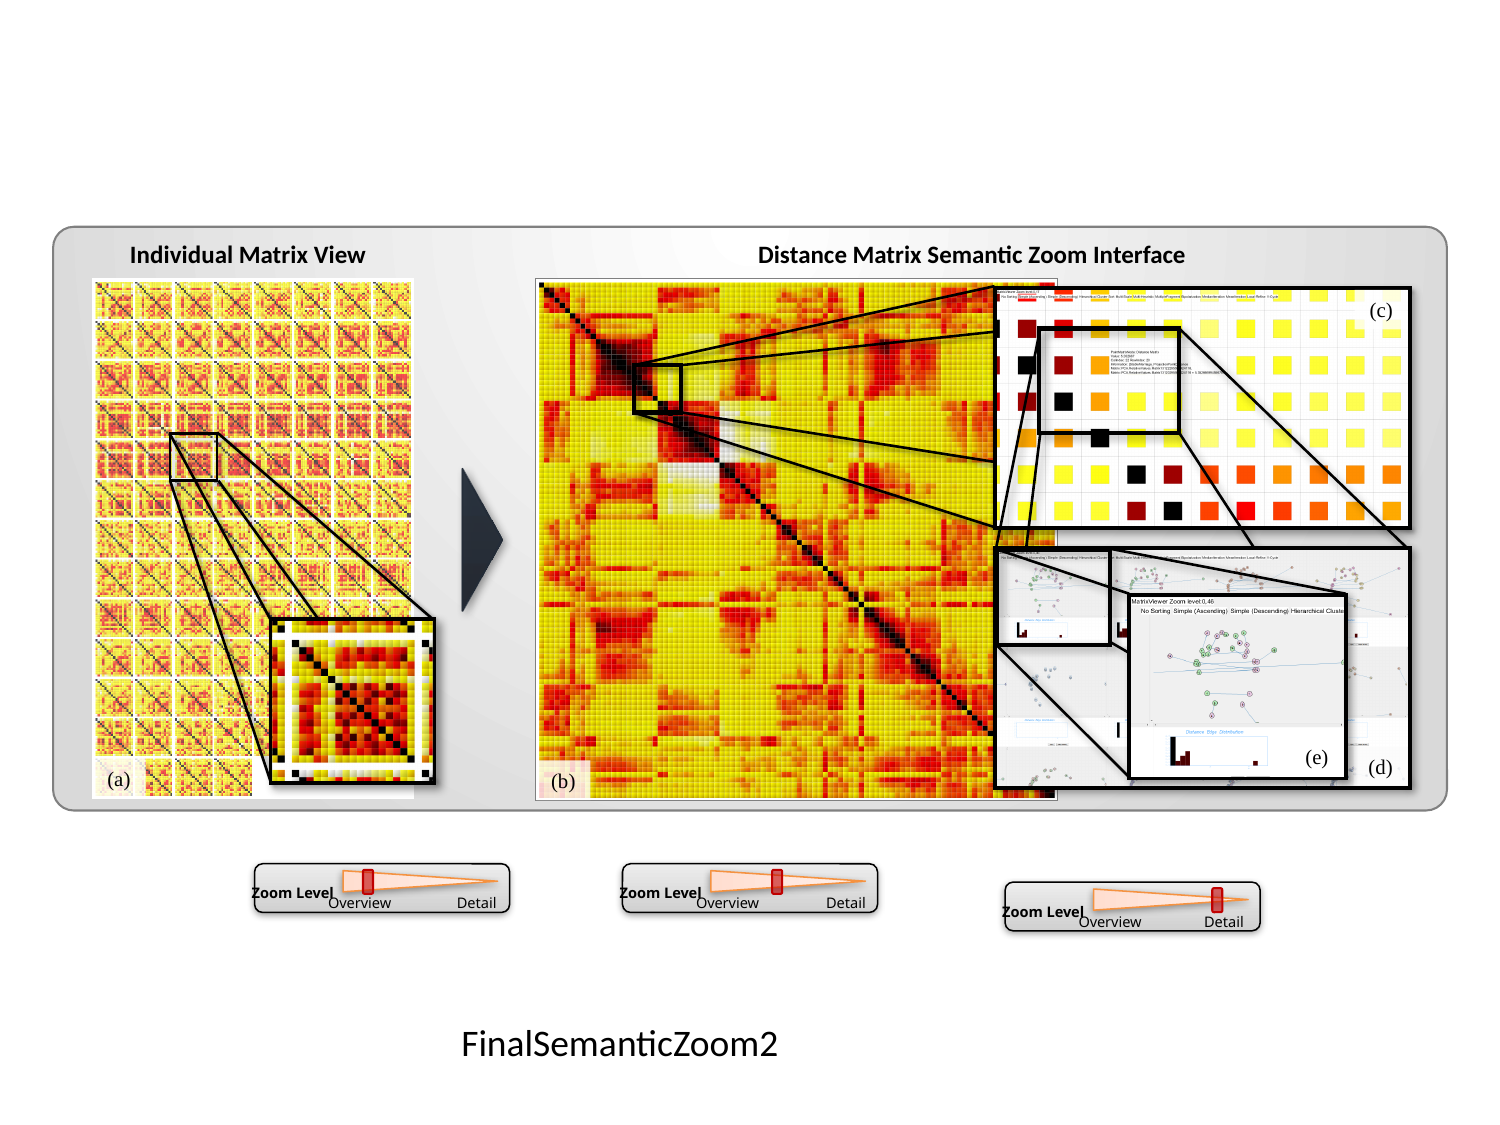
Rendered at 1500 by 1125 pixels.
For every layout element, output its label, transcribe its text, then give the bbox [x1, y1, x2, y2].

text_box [614, 854, 886, 924]
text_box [52, 226, 1448, 811]
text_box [246, 854, 519, 924]
text_box FinalSemanticZoom2 [446, 1011, 794, 1071]
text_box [996, 872, 1269, 943]
